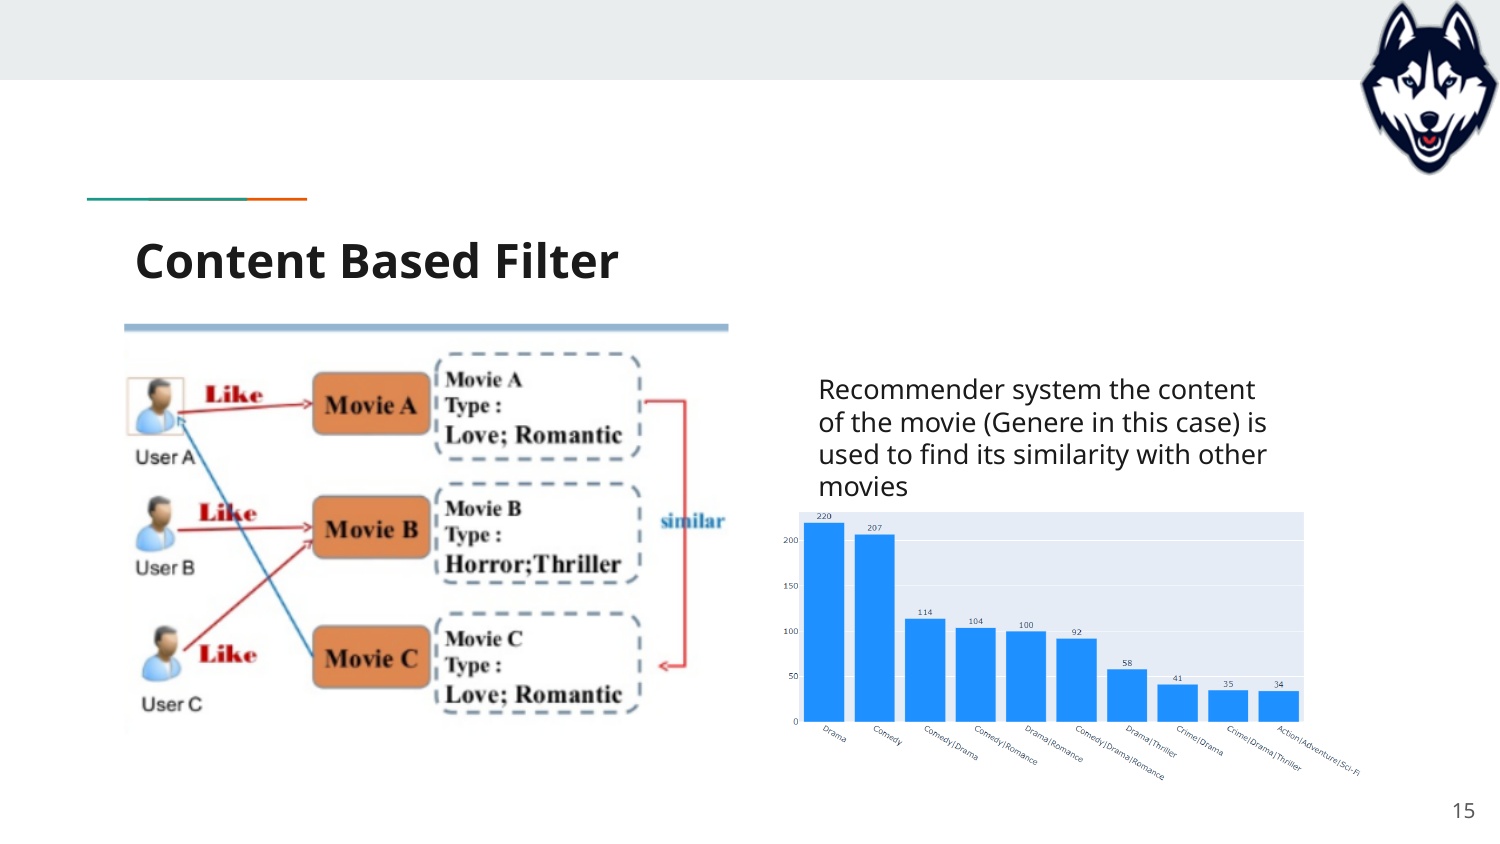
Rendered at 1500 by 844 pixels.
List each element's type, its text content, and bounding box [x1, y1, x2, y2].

slide_number ‹#› [1400, 779, 1491, 844]
picture [119, 303, 751, 751]
picture [1359, 0, 1500, 177]
text_box Recommender system the content of the movie (Genere in this case) is used to find its similarity with other movies [803, 357, 1296, 496]
title Content Based Filter [119, 216, 1381, 305]
picture [774, 497, 1376, 791]
